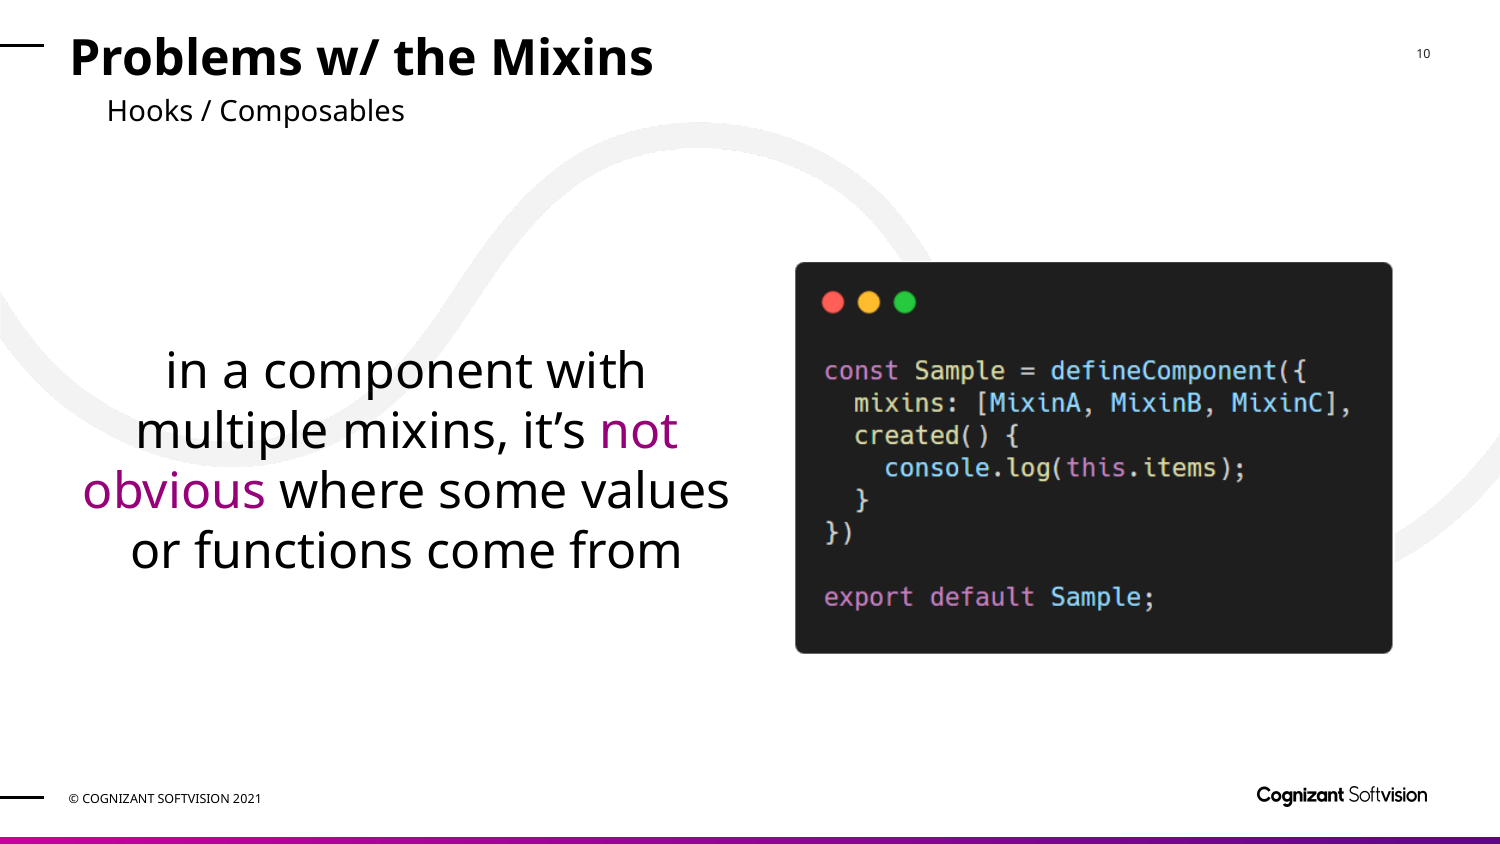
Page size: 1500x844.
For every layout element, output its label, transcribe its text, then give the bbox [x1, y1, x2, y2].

subtitle Hooks / Composables [69, 89, 1432, 132]
title Problems w/ the Mixins [69, 28, 1272, 82]
picture [0, 0, 1500, 844]
list in a component with multiple mixins, it’s not obvious where some values or functions come from [69, 158, 745, 759]
